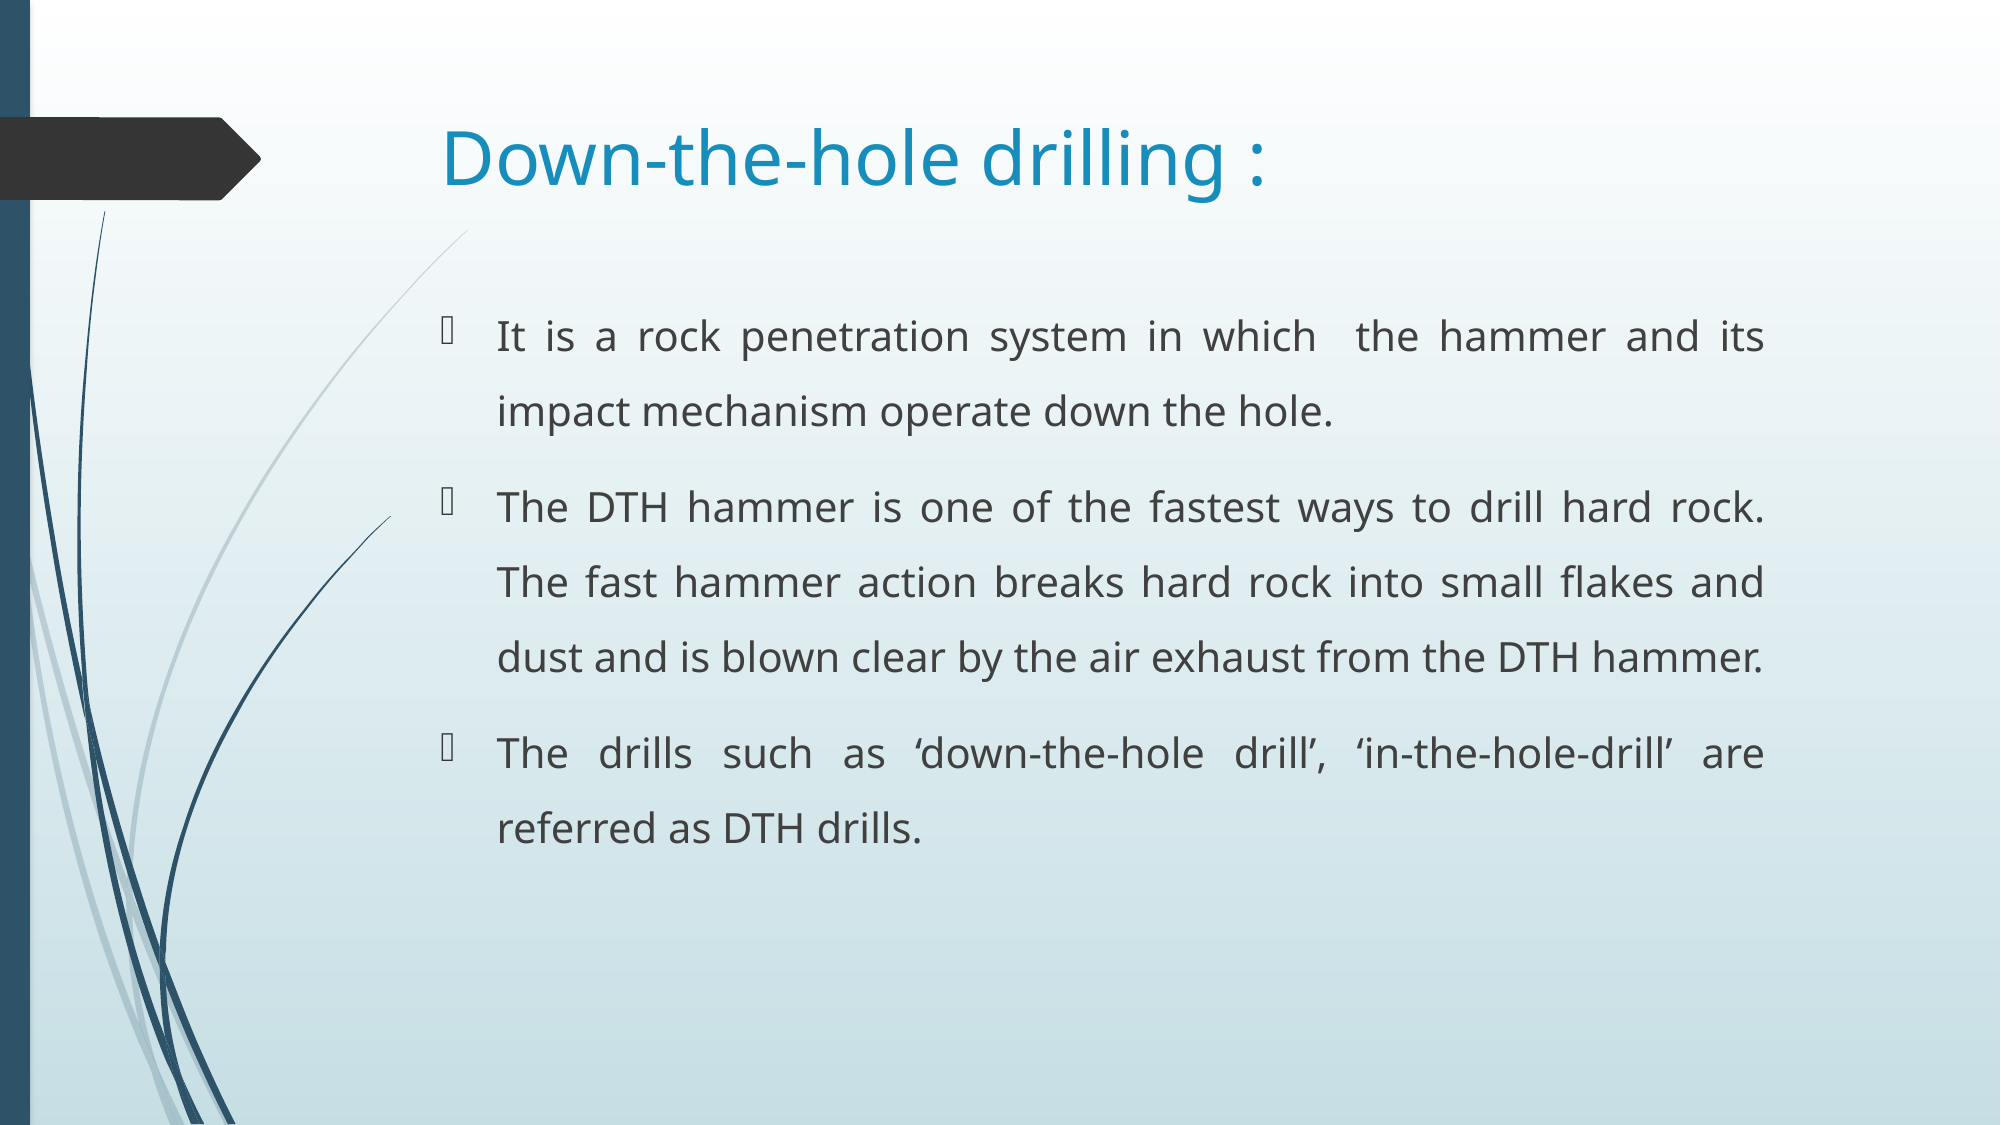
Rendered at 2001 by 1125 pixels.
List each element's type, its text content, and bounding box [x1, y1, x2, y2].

list It is a rock penetration system in which the hammer and its impact mechanism operate down the hole. The DTH hammer is one of the fastest ways to drill hard rock. The fast hammer action breaks hard rock into small flakes and dust and is blown clear by the air exhaust from the DTH hammer. The drills such as ‘down-the-hole drill’, ‘in-the-hole-drill’ are referred as DTH drills. [425, 277, 1781, 1010]
title Down-the-hole drilling : [425, 102, 1888, 313]
